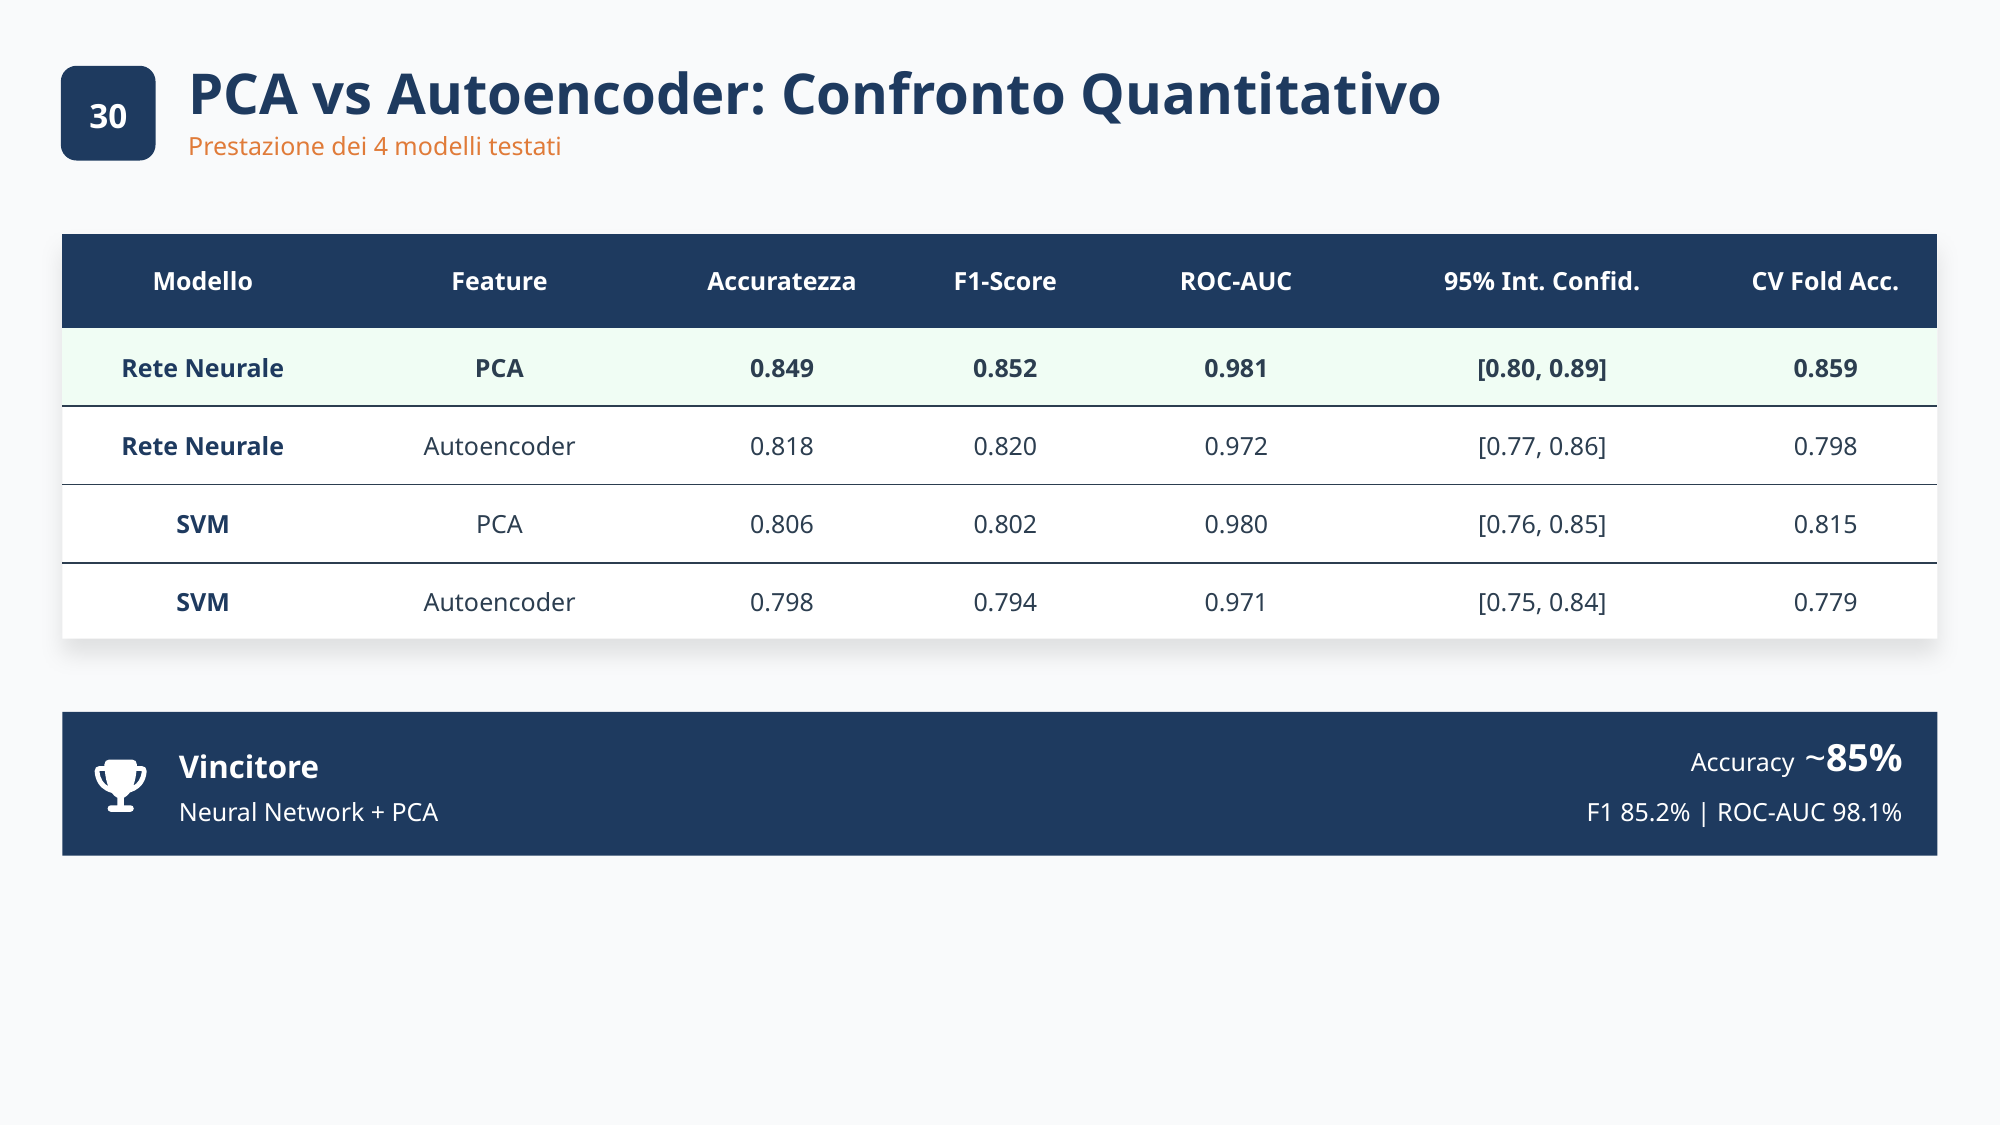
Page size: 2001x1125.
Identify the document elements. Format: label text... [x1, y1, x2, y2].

table_cell 0.806 [656, 485, 909, 562]
text_box PCA vs Autoencoder: Confronto Quantitativo [188, 64, 1534, 128]
table_cell SVM [62, 564, 343, 641]
table_cell 0.852 [909, 328, 1102, 405]
table_cell 0.981 [1102, 328, 1371, 405]
table_cell 0.980 [1102, 485, 1371, 562]
table_cell 0.972 [1102, 407, 1371, 484]
table_cell Rete Neurale [62, 407, 343, 484]
table_header 95% Int. Confid. [1371, 234, 1714, 328]
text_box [49, 65, 168, 161]
text_box [62, 711, 1938, 856]
table_header Modello [62, 234, 343, 328]
table_cell Rete Neurale [62, 328, 343, 405]
table_cell [0.76, 0.85] [1371, 485, 1714, 562]
table_cell 0.779 [1714, 564, 1937, 641]
text_box [94, 759, 147, 812]
text_box Neural Network + PCA [178, 784, 531, 829]
table_cell [0.80, 0.89] [1371, 328, 1714, 405]
table_cell 0.971 [1102, 564, 1371, 641]
text_box F1 85.2% | ROC-AUC 98.1% [1378, 772, 1903, 842]
text_box Accuracy ~85% [1354, 728, 1903, 785]
table_cell SVM [62, 485, 343, 562]
text_box Prestazione dei 4 modelli testati [188, 122, 709, 160]
table_cell PCA [343, 485, 656, 562]
table_header F1-Score [909, 234, 1102, 328]
table_header ROC-AUC [1102, 234, 1371, 328]
table_cell 0.798 [1714, 407, 1937, 484]
table_cell 0.802 [909, 485, 1102, 562]
table_header Accuratezza [656, 234, 909, 328]
table_cell 0.794 [909, 564, 1102, 641]
table_cell PCA [343, 328, 656, 405]
table_cell 0.820 [909, 407, 1102, 484]
table_cell Autoencoder [343, 564, 656, 641]
text_box Vincitore [178, 740, 467, 784]
table_cell 0.849 [656, 328, 909, 405]
table_cell 0.815 [1714, 485, 1937, 562]
table_cell 0.818 [656, 407, 909, 484]
table_cell Autoencoder [343, 407, 656, 484]
table_cell 0.798 [656, 564, 909, 641]
table_cell [0.75, 0.84] [1371, 564, 1714, 641]
table_cell 0.859 [1714, 328, 1937, 405]
table_header Feature [343, 234, 656, 328]
table_header CV Fold Acc. [1714, 234, 1937, 328]
table_cell [0.77, 0.86] [1371, 407, 1714, 484]
